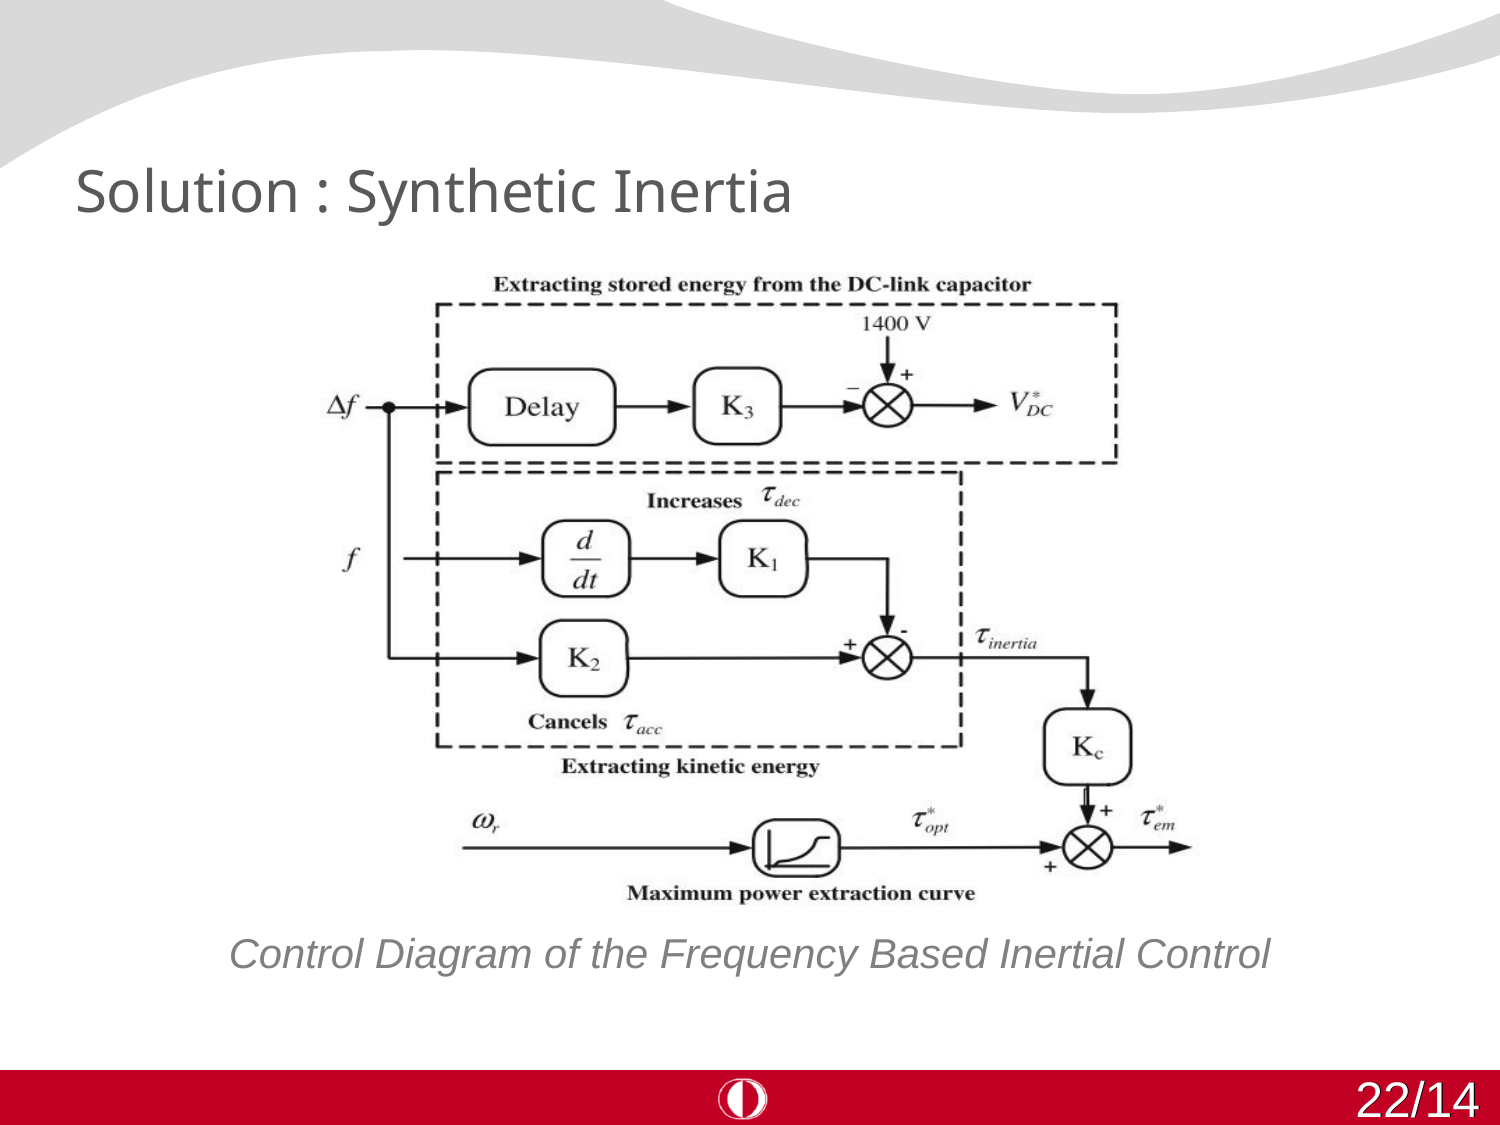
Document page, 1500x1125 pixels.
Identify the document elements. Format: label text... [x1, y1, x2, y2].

title Solution : Synthetic Inertia [75, 55, 1425, 224]
picture [713, 1078, 781, 1122]
text_box Control Diagram of the Frequency Based Inertial Control [74, 919, 1425, 984]
picture [253, 243, 1247, 918]
